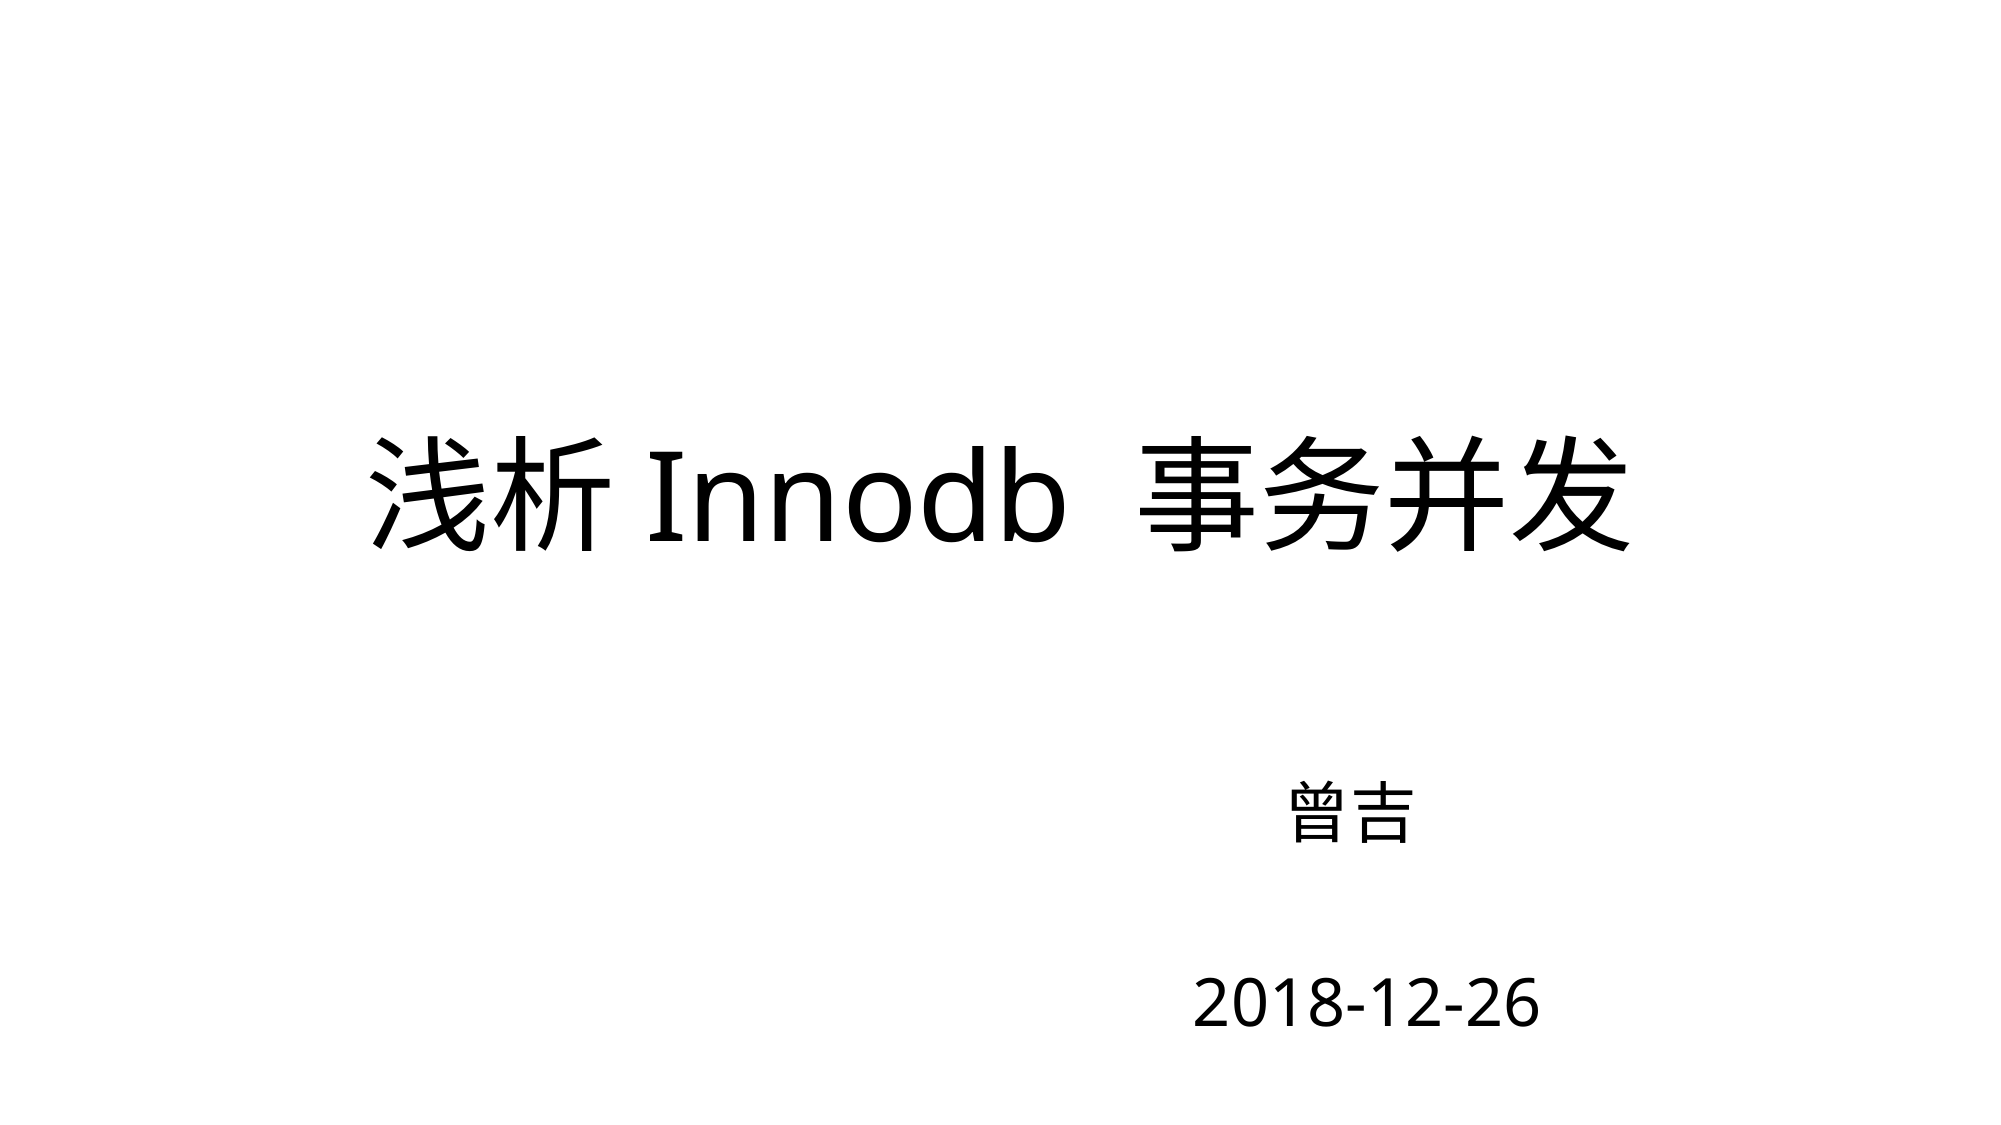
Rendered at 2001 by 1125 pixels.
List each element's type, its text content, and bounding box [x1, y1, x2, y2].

text_box 曾吉 [1268, 763, 1433, 859]
title 浅析Innodb 事务并发 [249, 184, 1750, 576]
text_box 2018-12-26 [1177, 952, 1688, 1047]
